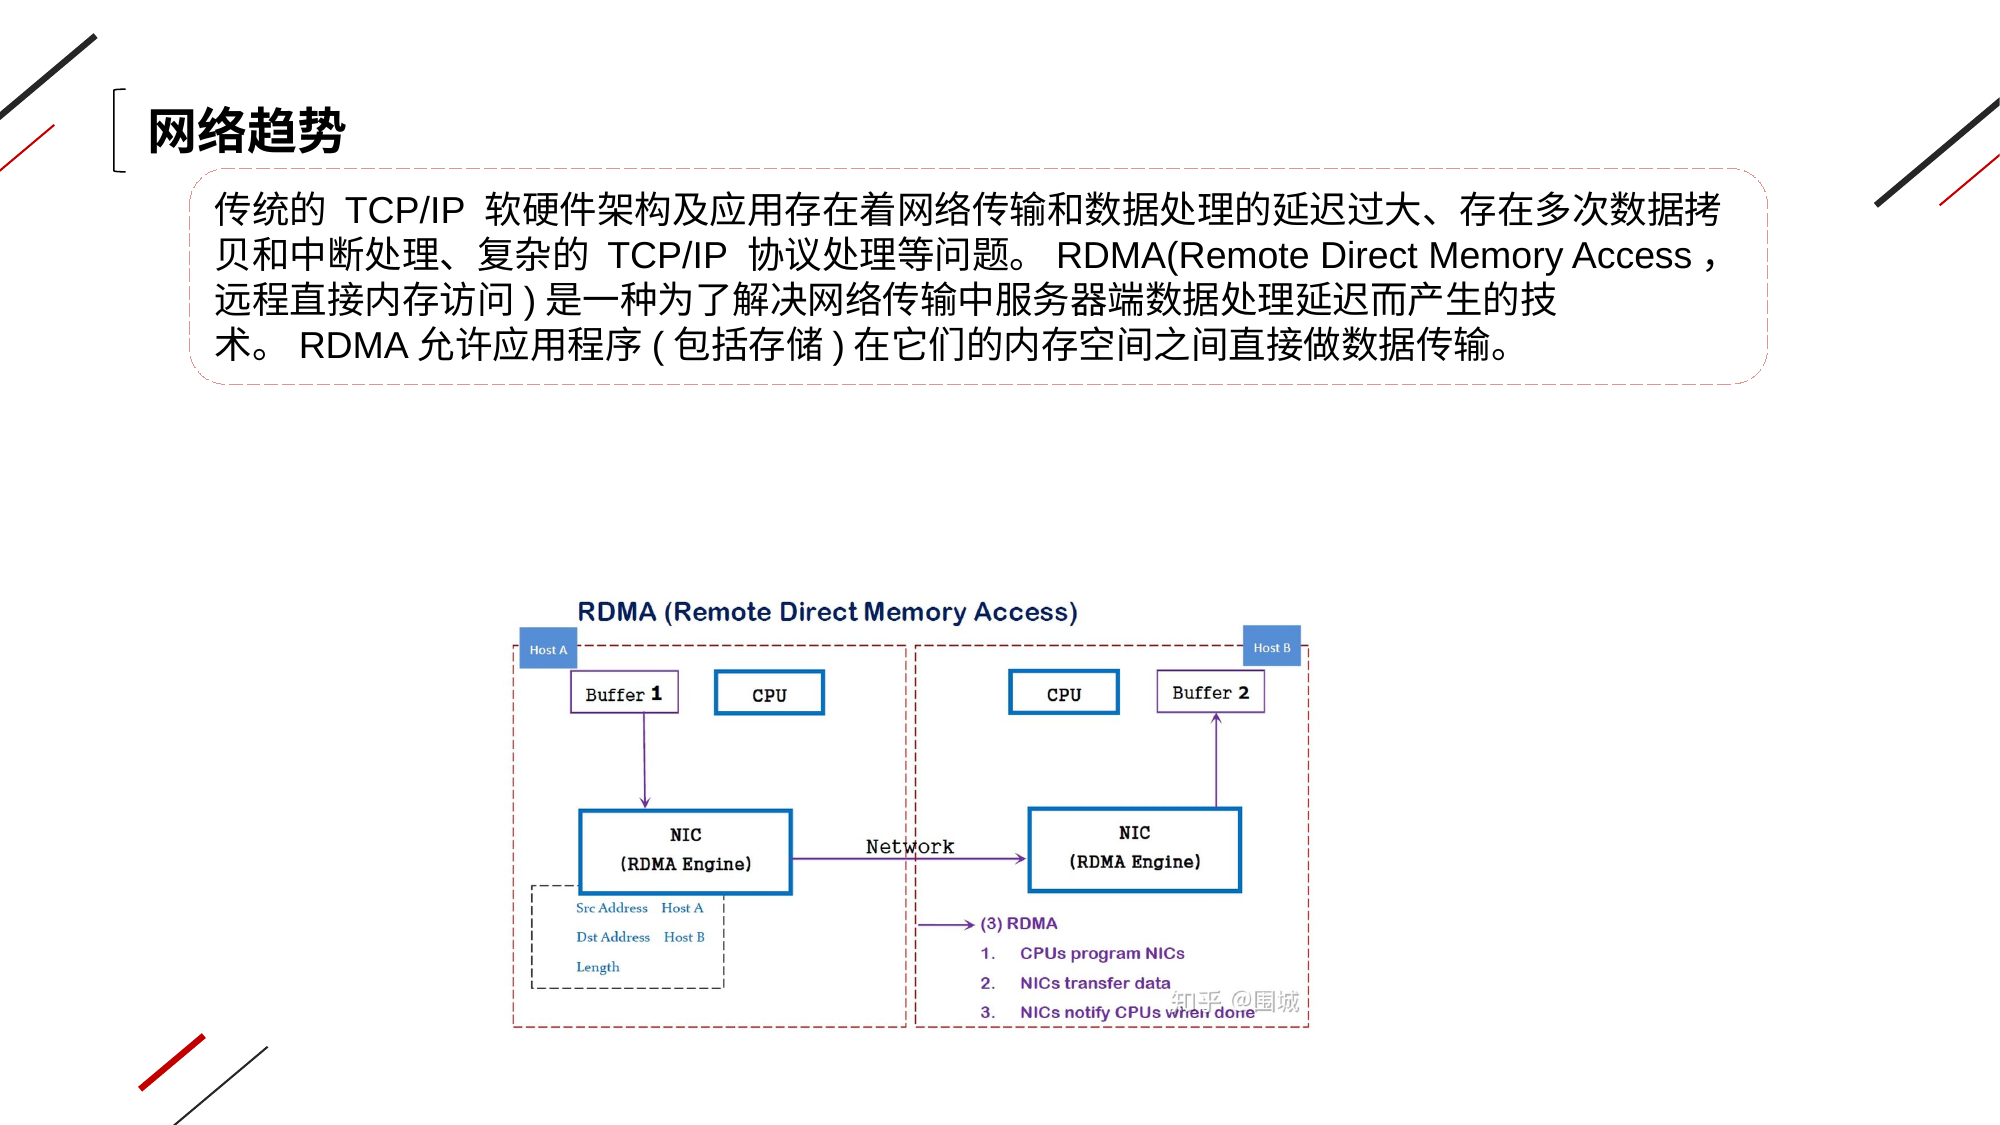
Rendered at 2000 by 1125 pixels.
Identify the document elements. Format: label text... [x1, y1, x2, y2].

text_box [1939, 151, 2000, 206]
text_box 网络趋势 [133, 92, 363, 168]
picture [503, 587, 1320, 1036]
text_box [139, 1046, 268, 1125]
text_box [139, 1035, 205, 1046]
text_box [0, 124, 55, 179]
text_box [1875, 97, 2000, 206]
text_box 传统的 TCP/IP 软硬件架构及应用存在着网络传输和数据处理的延迟过大、存在多次数据拷贝和中断处理、复杂的 TCP/IP 协议处理等问题。RDMA(Remote Direct Memory Access，远程直接内存访问)是一种为了解决网络传输中服务器端数据处理延迟而产生的技术。RDMA允许应用程序(包括存储)在它们的内存空间之间直接做数据传输。 [189, 168, 1768, 385]
text_box [113, 88, 126, 173]
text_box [0, 35, 96, 144]
